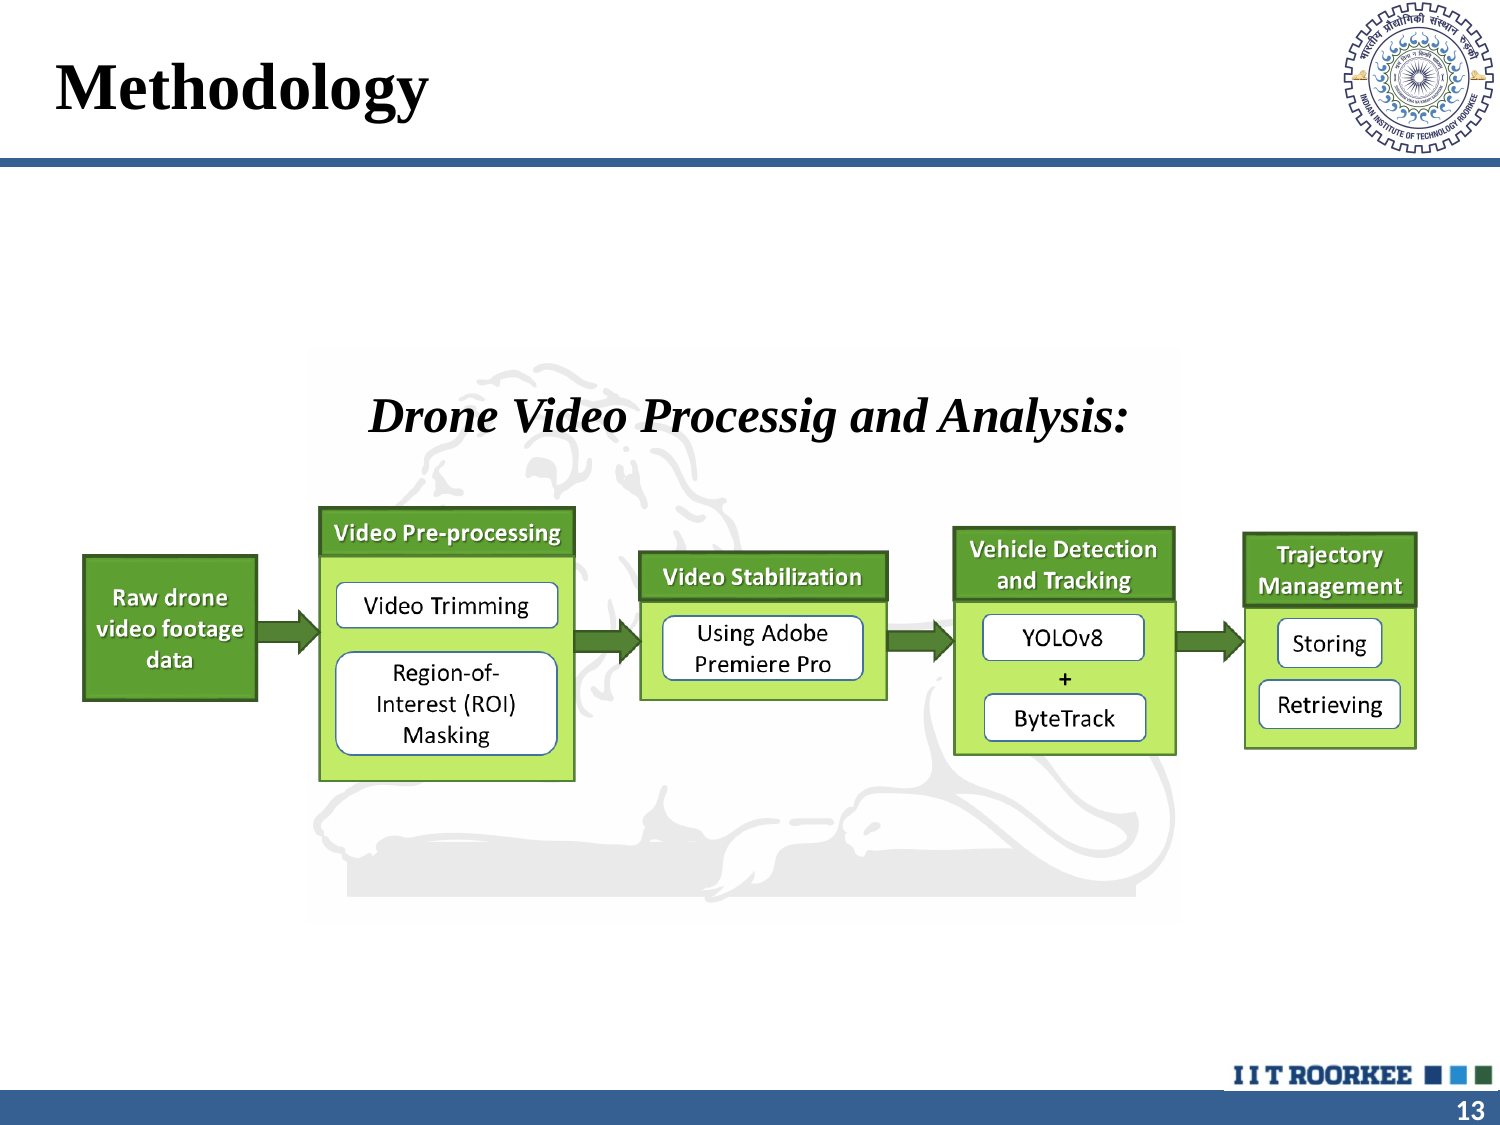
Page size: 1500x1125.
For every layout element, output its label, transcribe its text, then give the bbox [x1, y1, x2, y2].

text_box Drone Video Processig and Analysis: [353, 375, 1147, 450]
picture [1339, 0, 1500, 158]
picture [79, 347, 1421, 924]
picture [1224, 1057, 1498, 1091]
text_box Methodology [40, 35, 446, 131]
